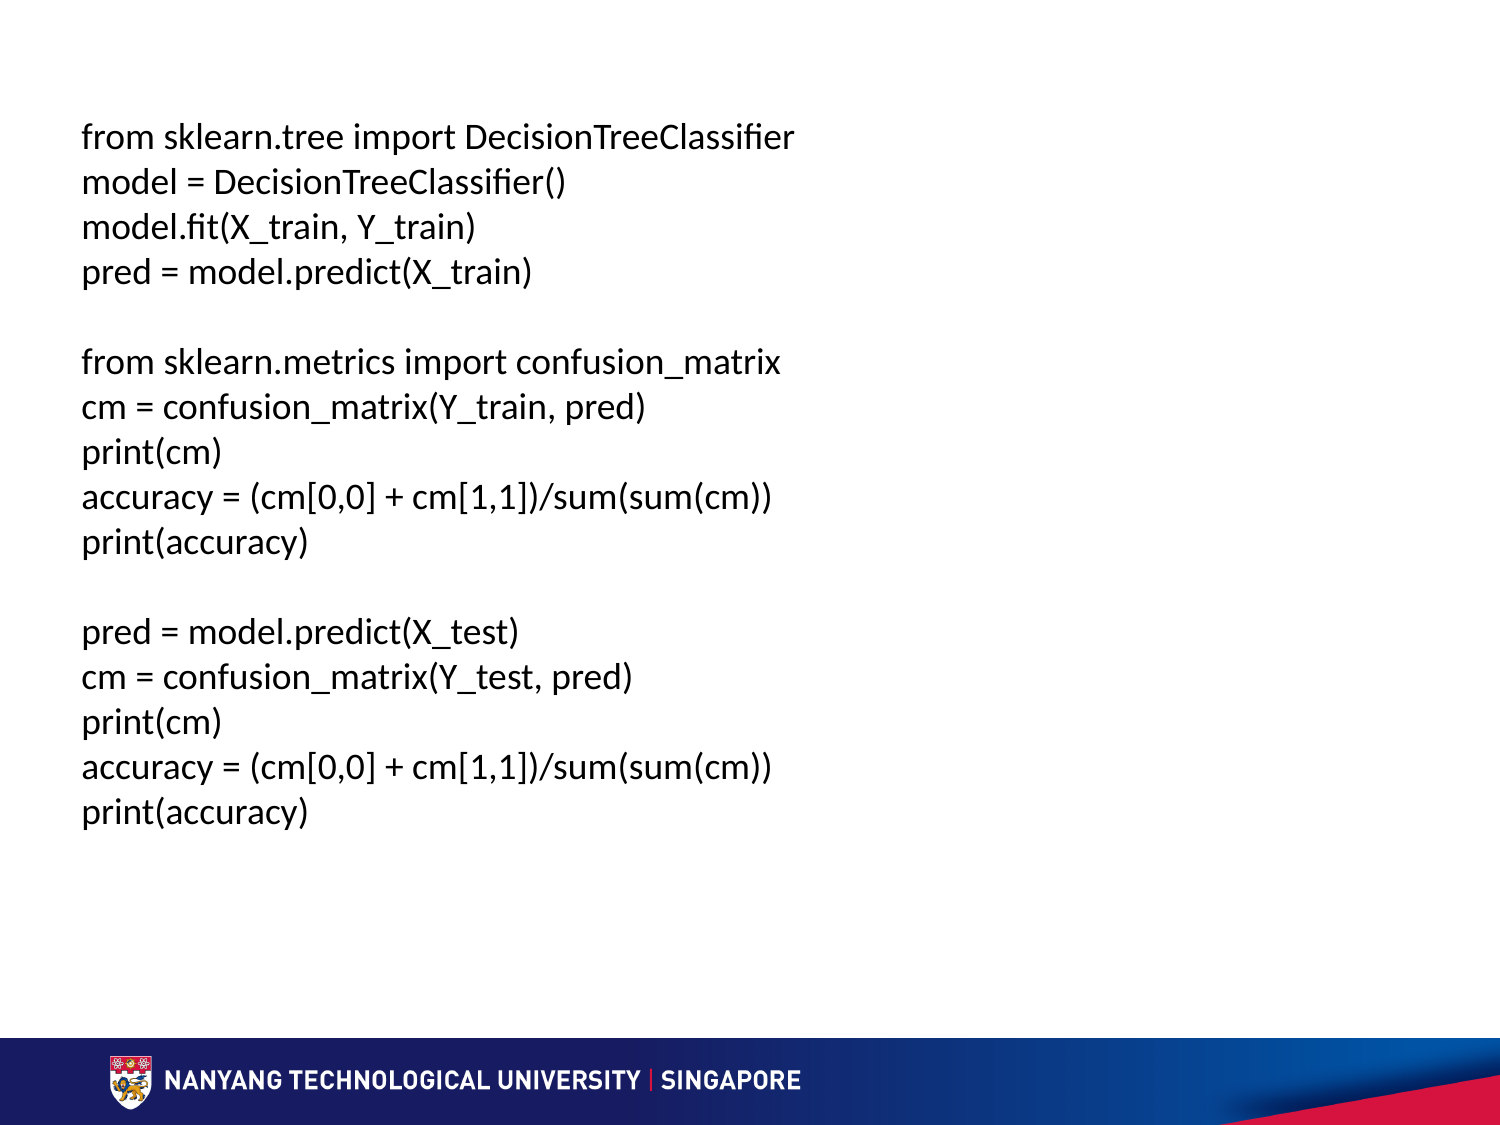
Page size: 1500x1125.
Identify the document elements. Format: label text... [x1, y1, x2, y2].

picture [0, 1038, 1500, 1125]
text_box from sklearn.tree import DecisionTreeClassifier model = DecisionTreeClassifier() model.fit(X_train, Y_train) pred = model.predict(X_train) from sklearn.metrics import confusion_matrix cm = confusion_matrix(Y_train, pred) print(cm) accuracy = (cm[0,0] + cm[1,1])/sum(sum(cm)) print(accuracy) pred = model.predict(X_test) cm = confusion_matrix(Y_test, pred) print(cm) accuracy = (cm[0,0] + cm[1,1])/sum(sum(cm)) print(accuracy) [66, 59, 1500, 840]
